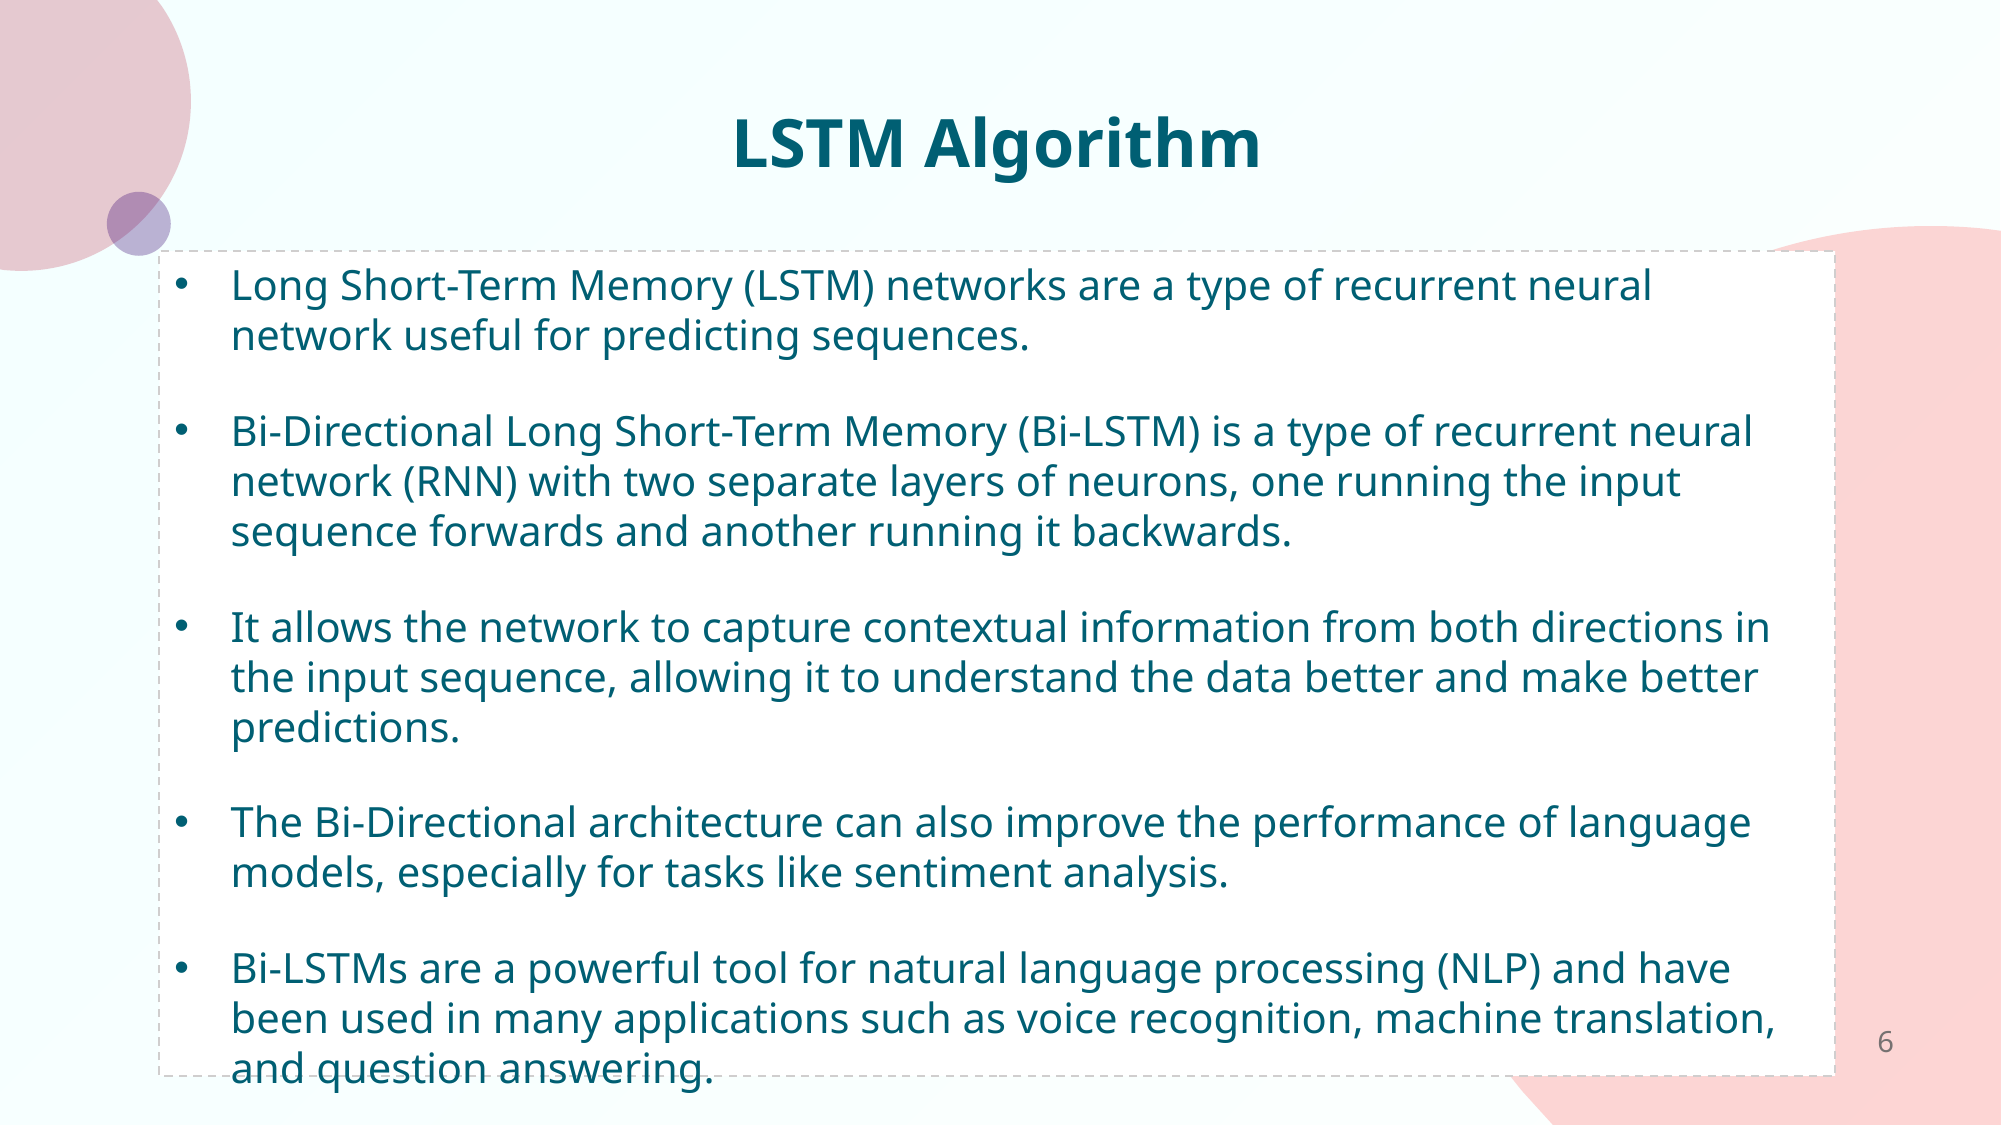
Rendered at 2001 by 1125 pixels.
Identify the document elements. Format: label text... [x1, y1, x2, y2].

title LSTM Algorithm [85, 93, 1910, 198]
text_box 6 [1459, 1016, 1909, 1076]
list Long Short-Term Memory (LSTM) networks are a type of recurrent neural network useful for predicting sequences. Bi-Directional Long Short-Term Memory (Bi-LSTM) is a type of recurrent neural network (RNN) with two separate layers of neurons, one running the input sequence forwards and another running it backwards. It allows the network to capture contextual information from both directions in the input sequence, allowing it to understand the data better and make better predictions. The Bi-Directional architecture can also improve the performance of language models, especially for tasks like sentiment analysis. Bi-LSTMs are a powerful tool for natural language processing (NLP) and have been used in many applications such as voice recognition, machine translation, and question answering. [158, 250, 1836, 1077]
